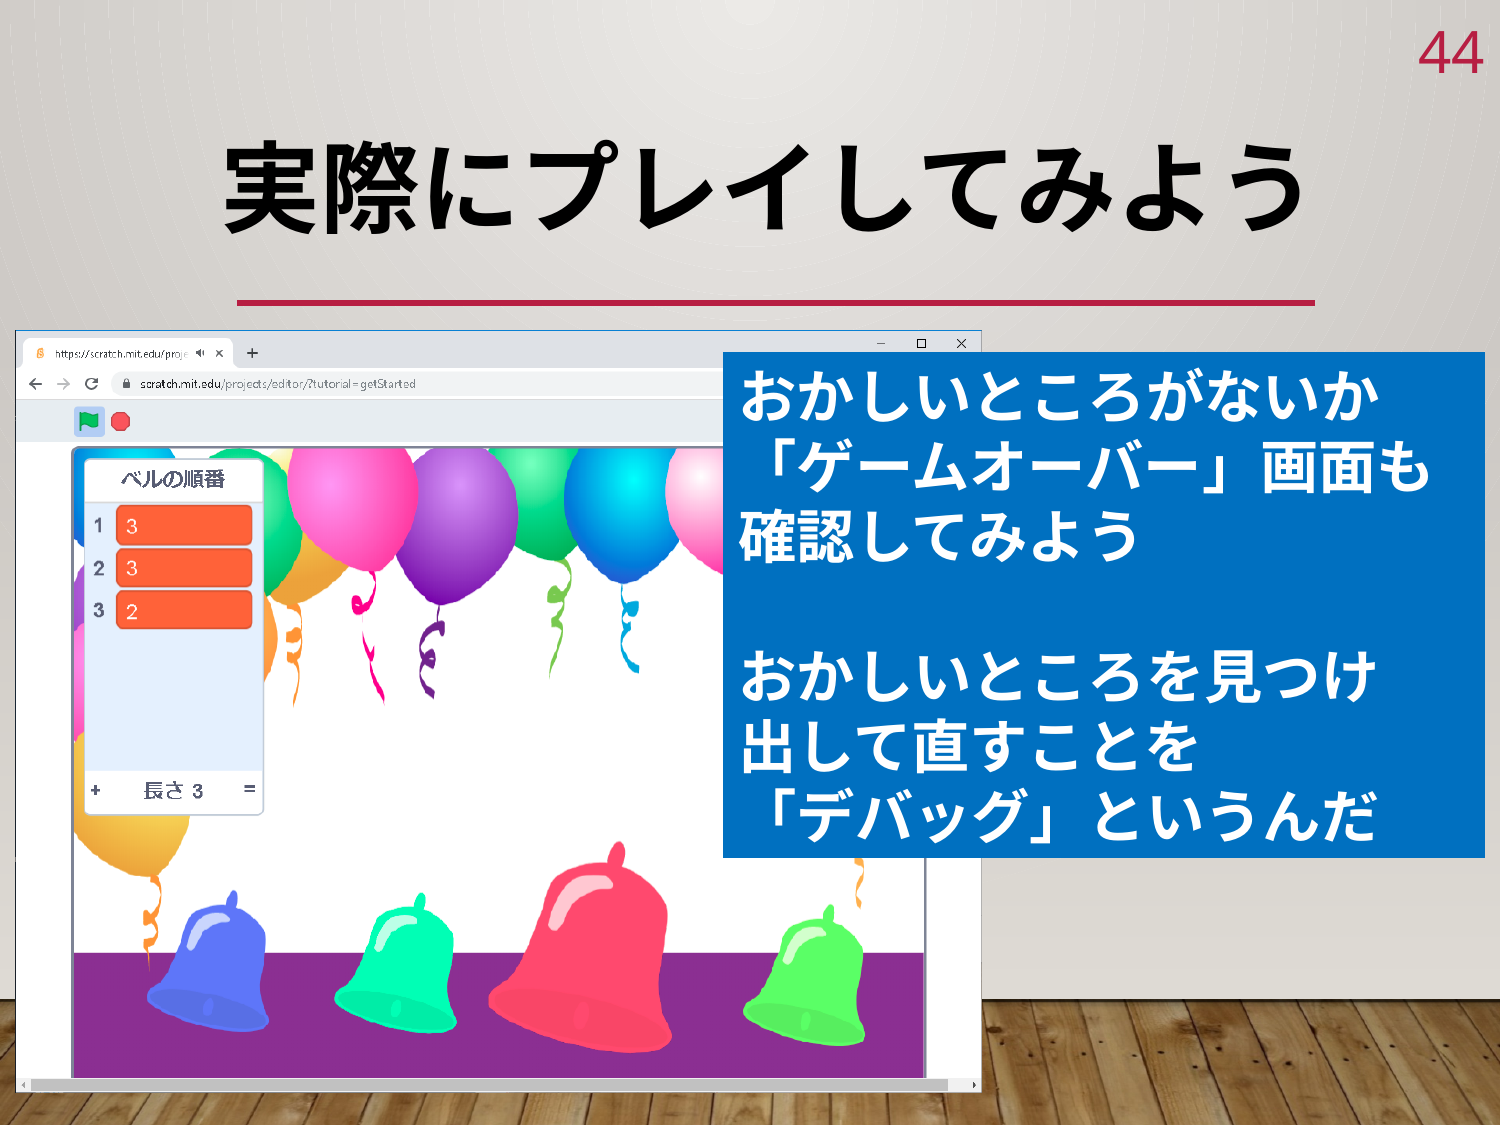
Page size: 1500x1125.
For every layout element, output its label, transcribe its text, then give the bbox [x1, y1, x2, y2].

text_box おかしいところがないか 「ゲームオーバー」画面も 確認してみよう おかしいところを見つけ 出して直すことを 「デバッグ」というんだ [983, 352, 1485, 858]
slide_number 43 [1369, 7, 1500, 91]
title 実際にプレイしてみよう [163, 131, 1375, 305]
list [14, 330, 983, 1094]
picture [0, 999, 1500, 1125]
